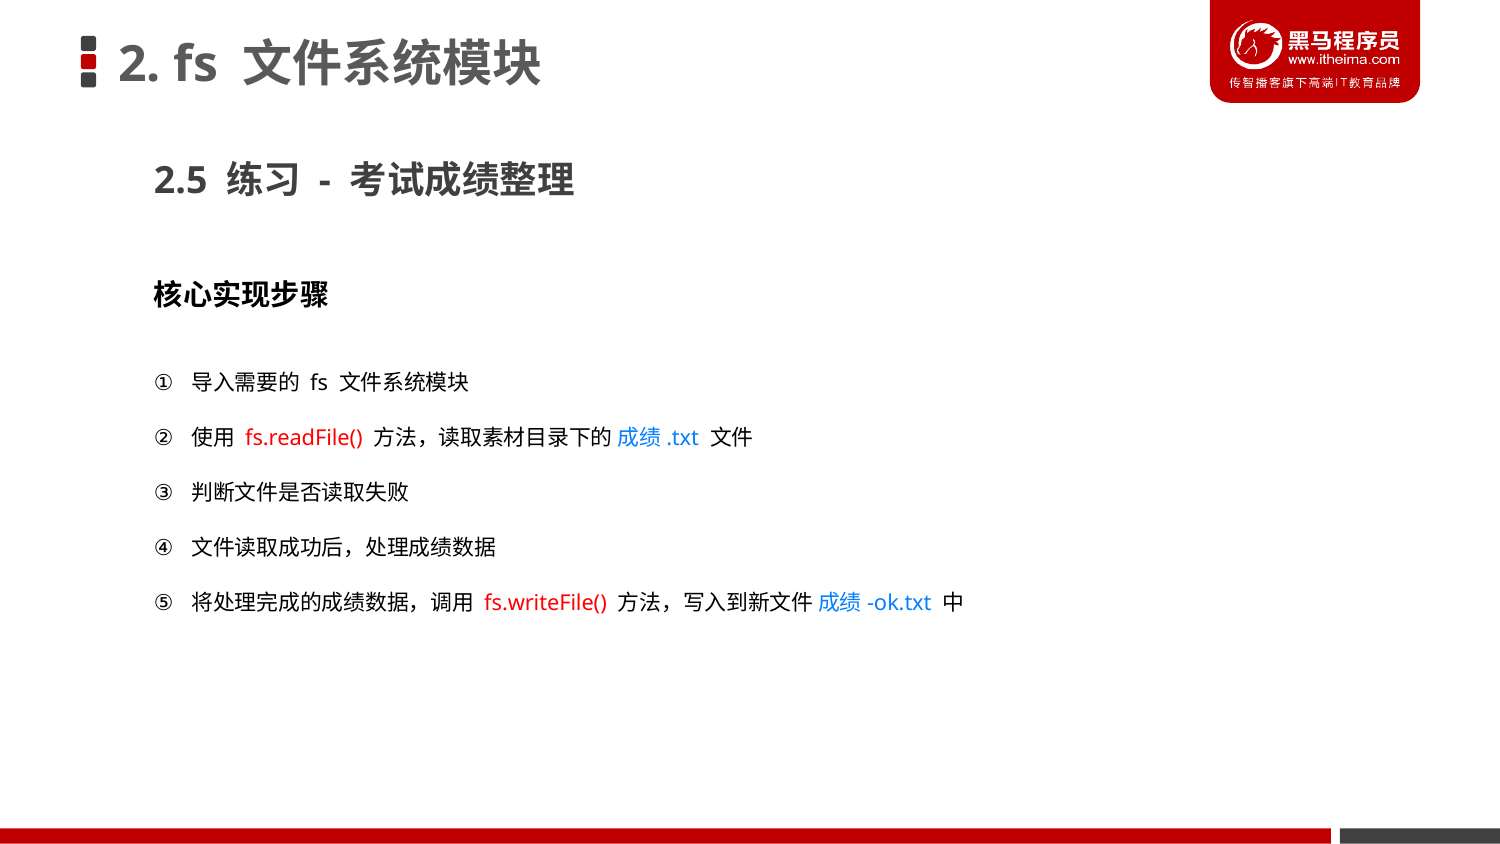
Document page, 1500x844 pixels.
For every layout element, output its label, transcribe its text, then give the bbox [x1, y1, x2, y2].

picture [1211, 11, 1419, 97]
list 2.5 练习 - 考试成绩整理 [139, 153, 1209, 243]
list 导入需要的 fs 文件系统模块 使用 fs.readFile() 方法，读取素材目录下的 成绩.txt 文件 判断文件是否读取失败 文件读取成功后，处理成绩数据 将处理完成的成绩数据，调用 fs.writeFile() 方法，写入到新文件 成绩-ok.txt 中 [139, 348, 1342, 673]
text_box 核心实现步骤 [139, 273, 1204, 320]
title 2. fs 文件系统模块 [103, 0, 1209, 130]
